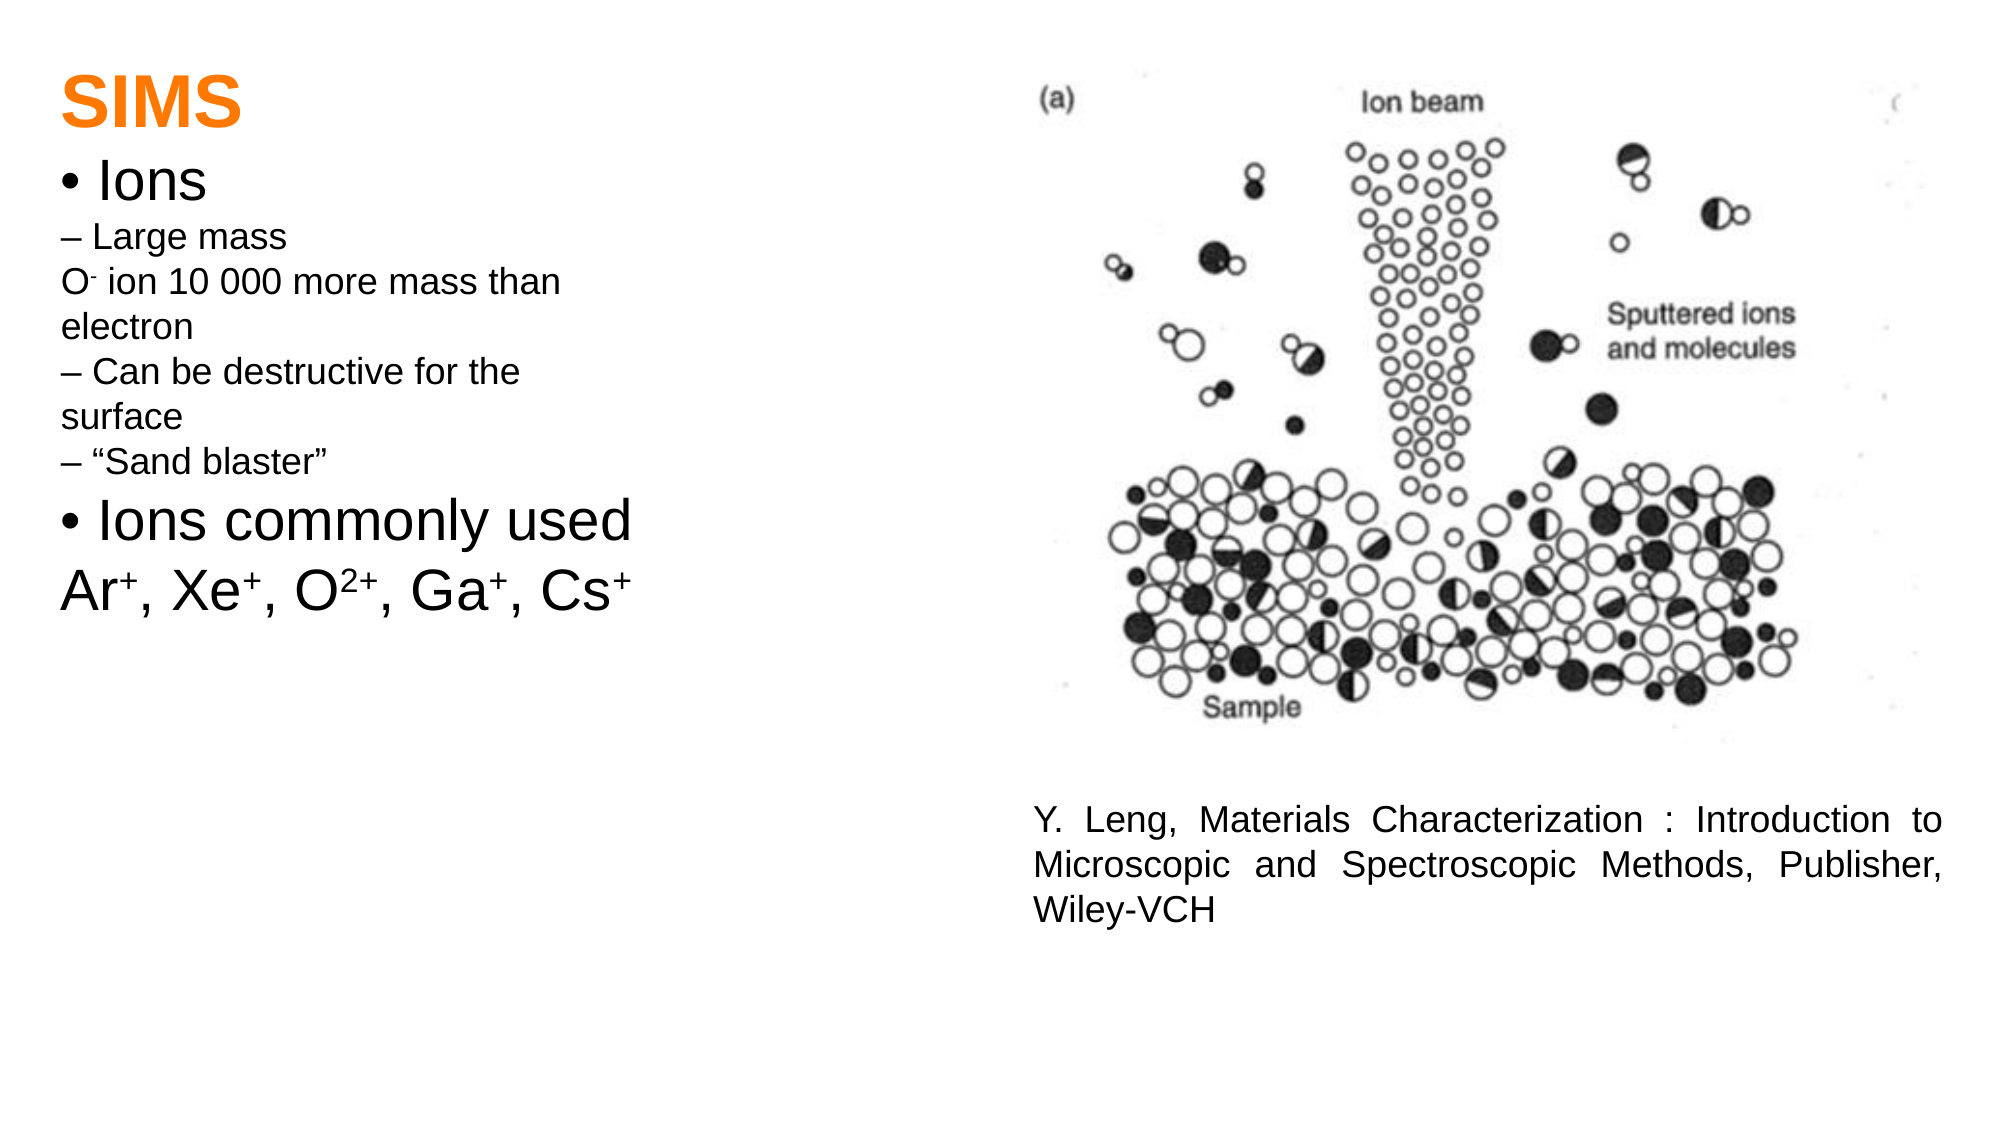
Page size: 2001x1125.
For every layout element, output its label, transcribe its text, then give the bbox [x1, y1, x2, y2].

text_box Y. Leng, Materials Characterization : Introduction to Microscopic and Spectroscopic Methods, Publisher, Wiley-VCH [1018, 787, 1958, 938]
text_box SIMS • Ions – Large mass O- ion 10 000 more mass than electron – Can be destructive for the surface – “Sand blaster” • Ions commonly used Ar+, Xe+, O2+, Ga+, Cs+ [46, 44, 910, 630]
picture [1023, 66, 1926, 748]
